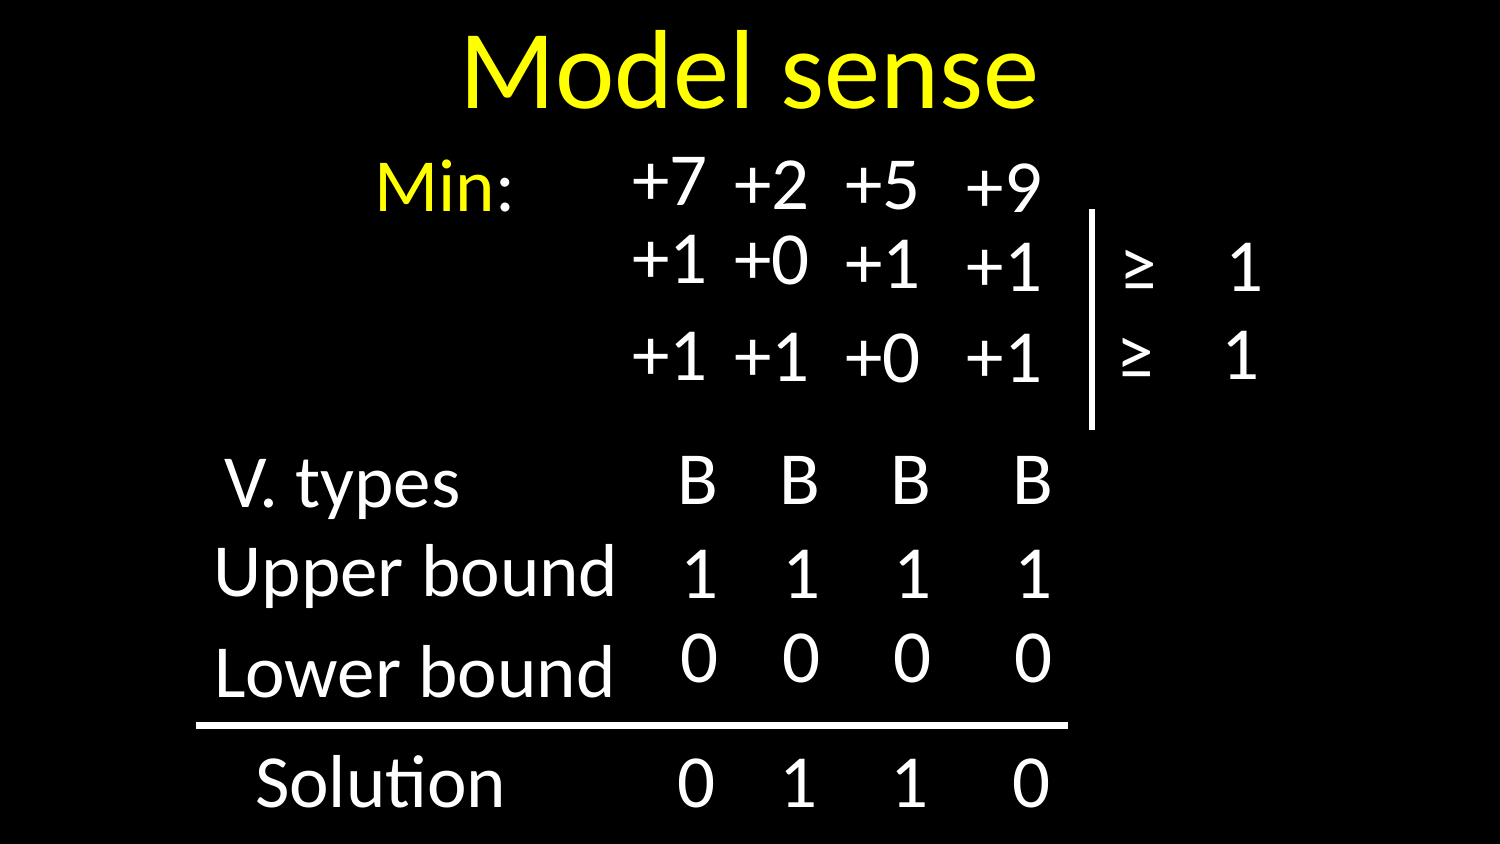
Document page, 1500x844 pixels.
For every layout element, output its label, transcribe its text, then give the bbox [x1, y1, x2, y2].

text_box Model sense [444, 0, 1056, 121]
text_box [195, 123, 1305, 832]
